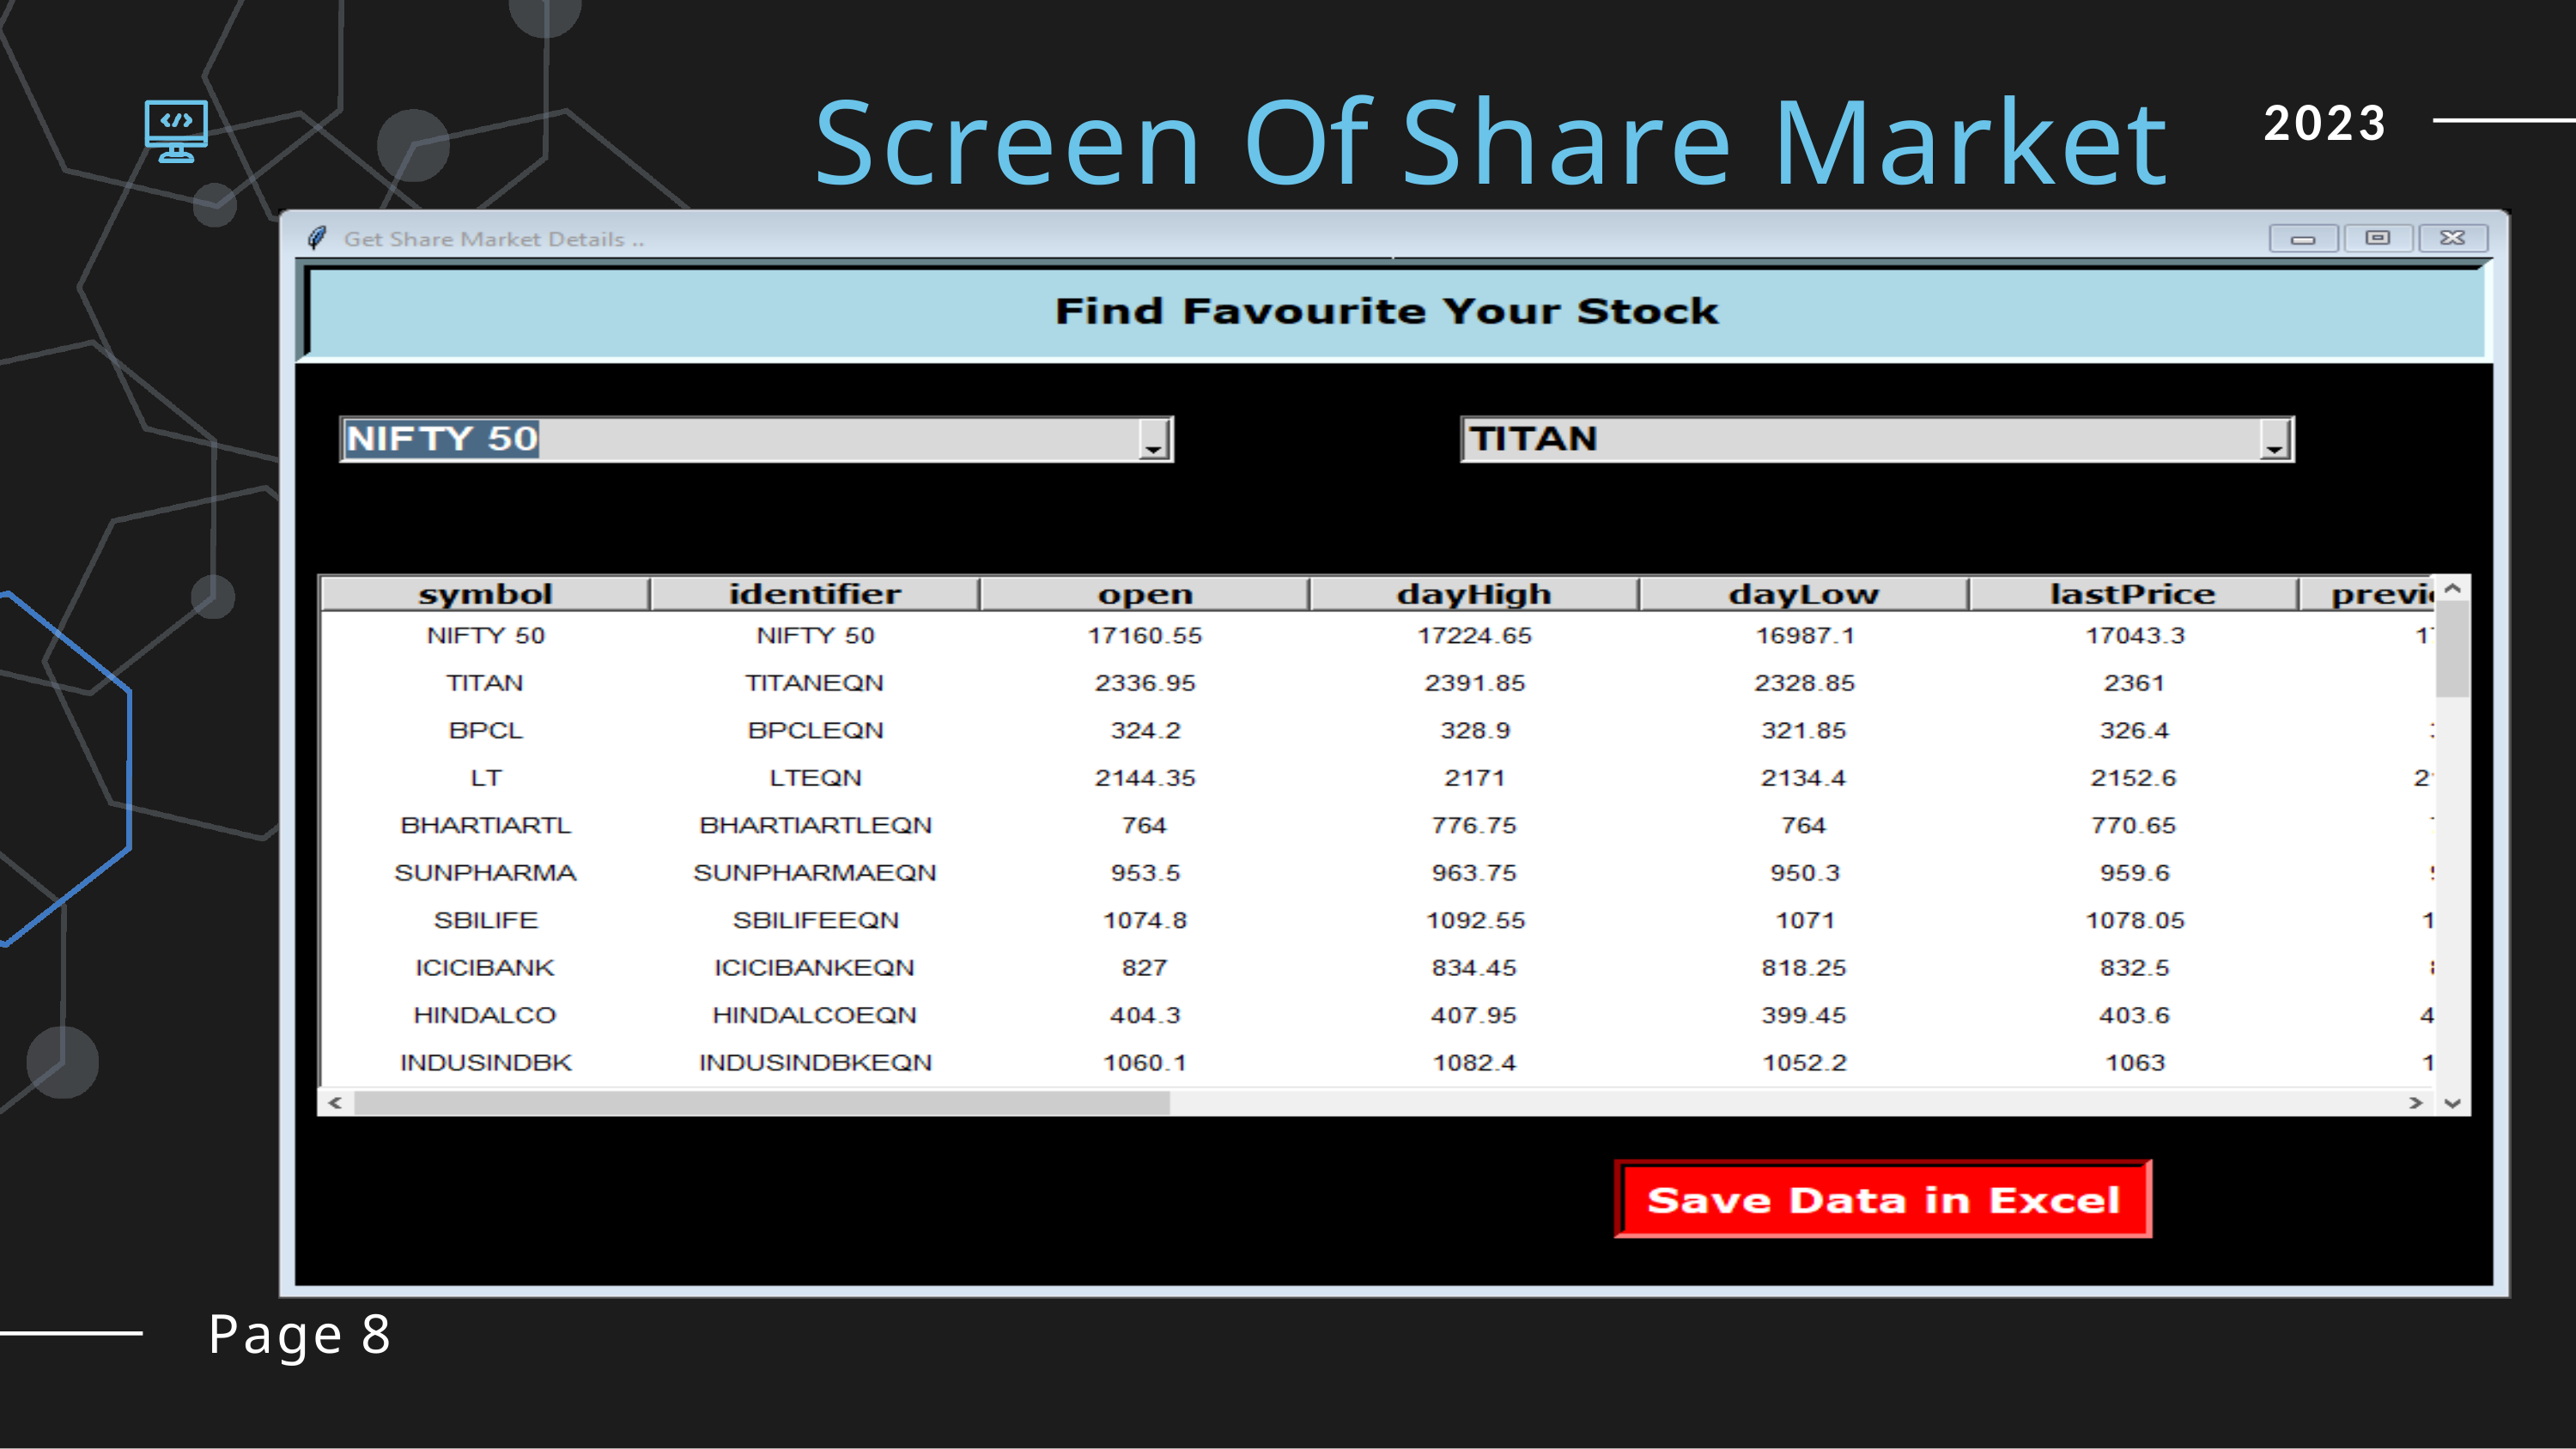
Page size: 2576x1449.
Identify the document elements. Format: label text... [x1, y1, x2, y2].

text_box 2023 [2261, 85, 2394, 152]
picture [0, 0, 2512, 1299]
title Screen Of Share Market [810, 65, 2184, 205]
text_box Page 8 [205, 1298, 396, 1365]
